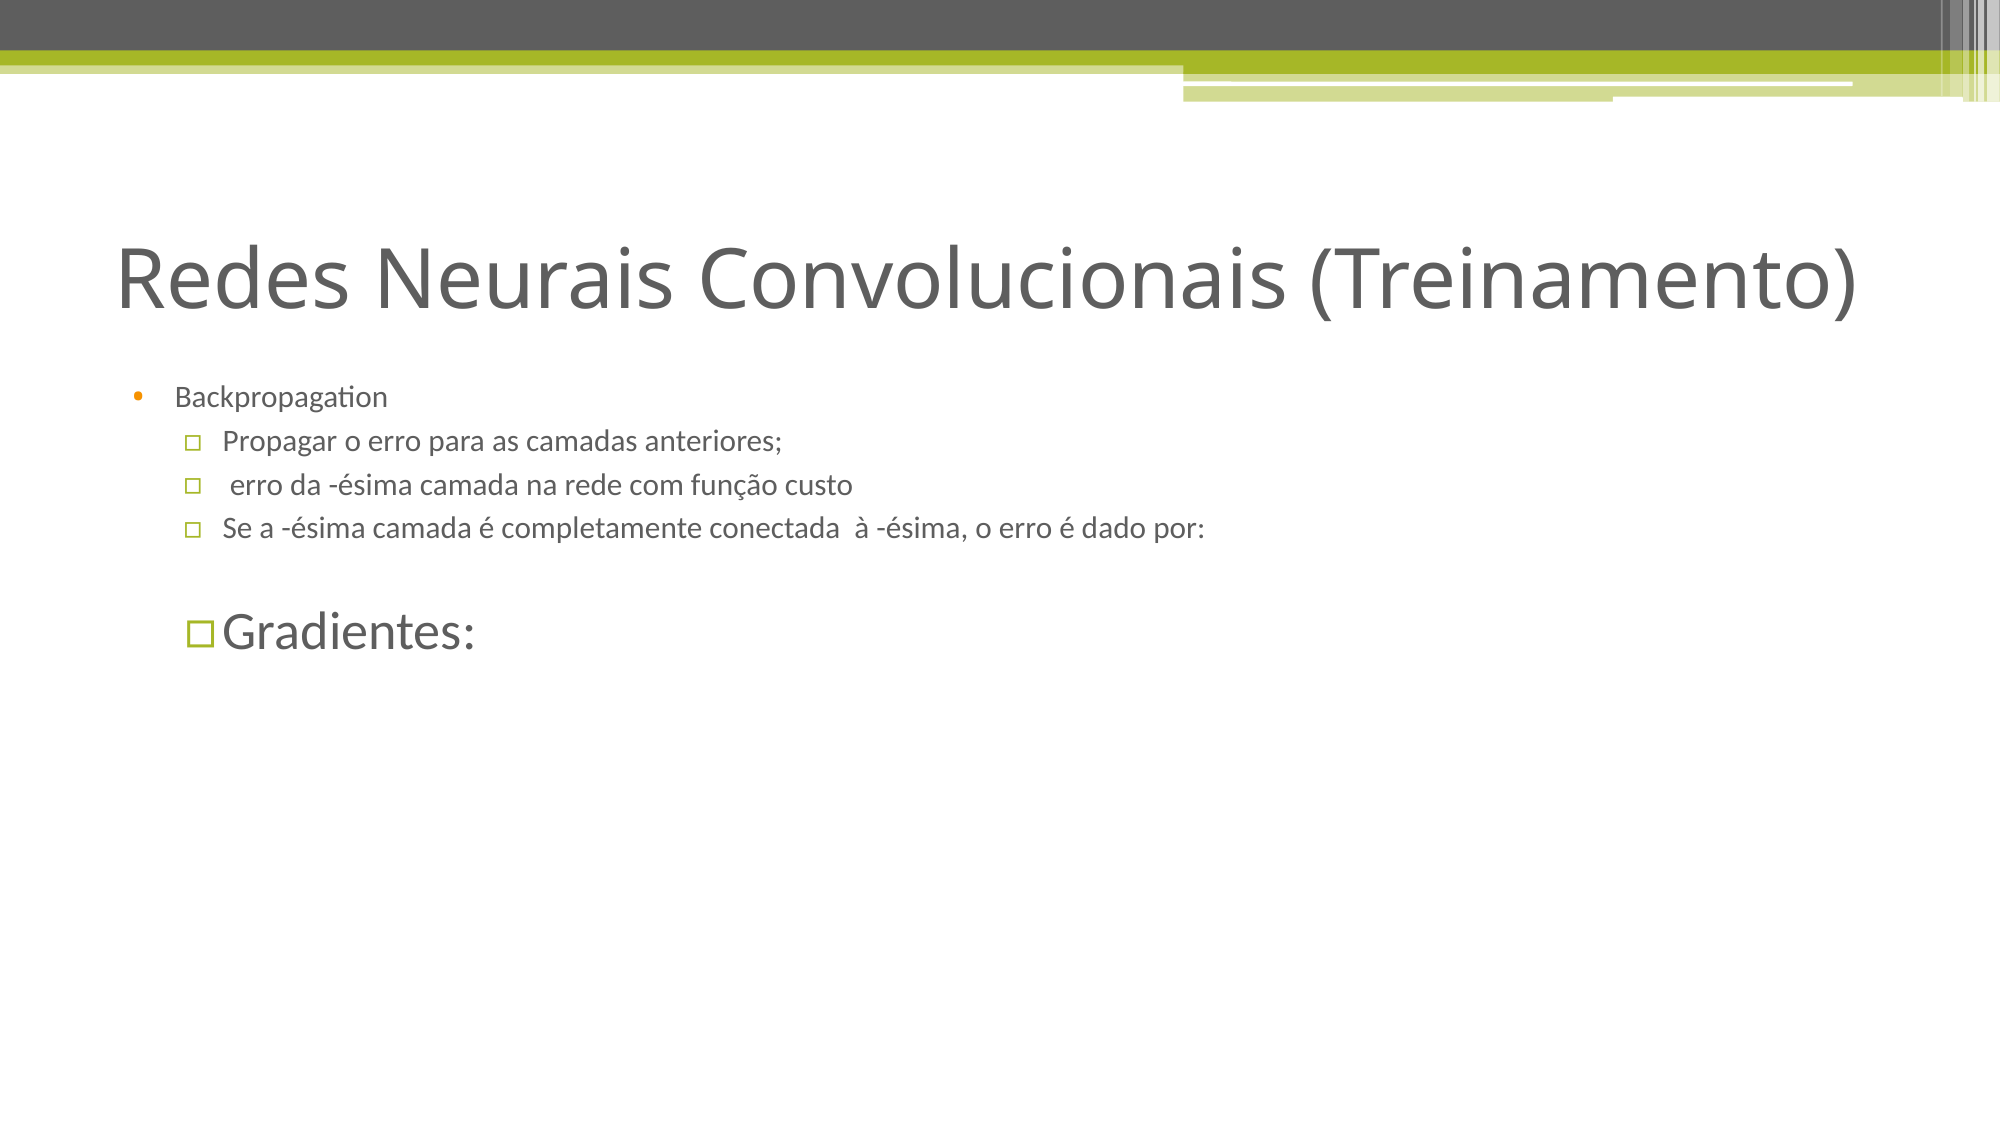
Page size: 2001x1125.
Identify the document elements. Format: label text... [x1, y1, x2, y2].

title Redes Neurais Convolucionais (Treinamento) [99, 187, 1900, 363]
